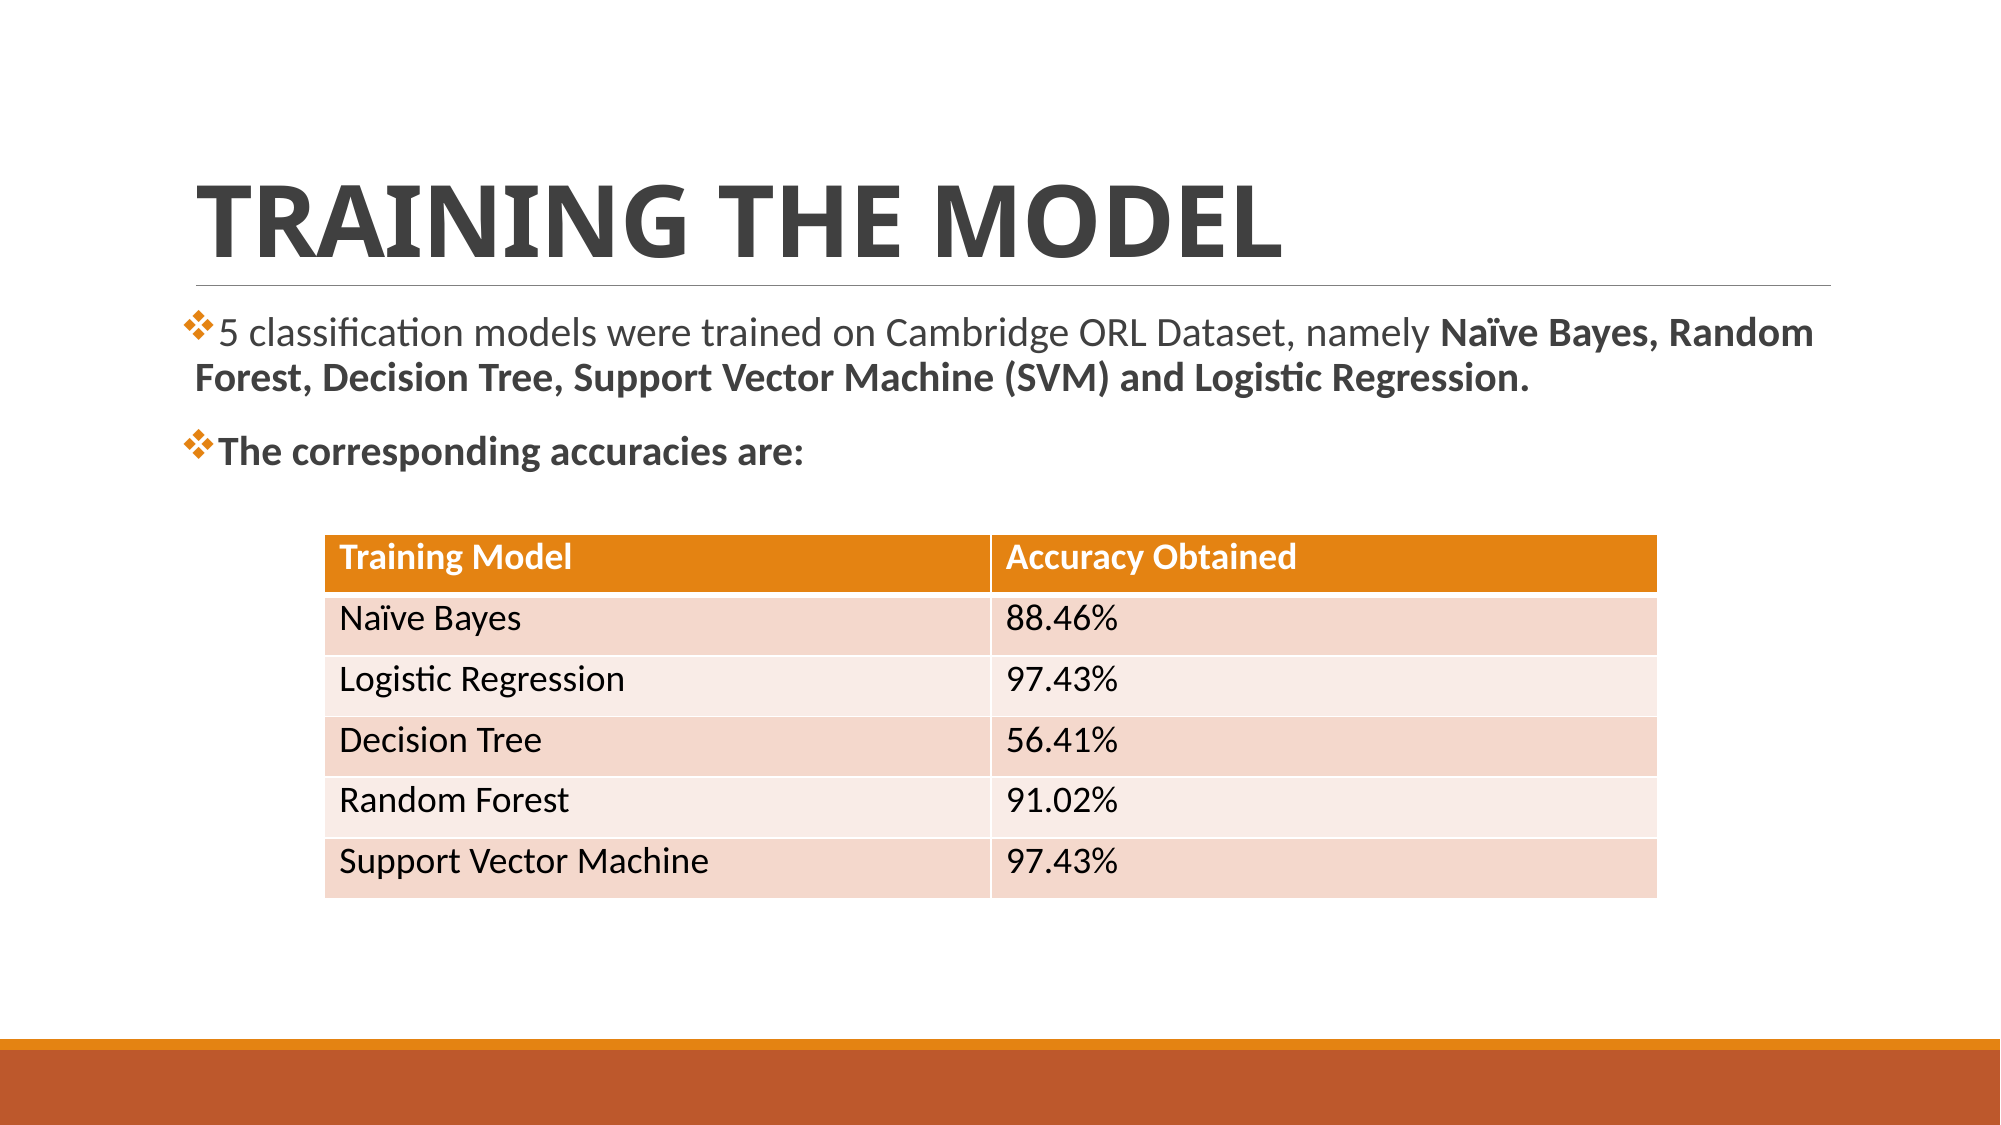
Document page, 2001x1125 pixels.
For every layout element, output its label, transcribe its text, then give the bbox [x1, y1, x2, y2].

table_header Training Model [325, 535, 990, 592]
table_cell 91.02% [992, 778, 1657, 837]
table_cell 56.41% [992, 717, 1657, 776]
table_cell Decision Tree [325, 717, 990, 776]
table_cell 97.43% [992, 839, 1657, 898]
table_cell 88.46% [992, 598, 1657, 655]
table_cell 97.43% [992, 657, 1657, 716]
table_cell Logistic Regression [325, 657, 990, 716]
list 5 classification models were trained on Cambridge ORL Dataset, namely Naïve Bayes, Random Forest, Decision Tree, Support Vector Machine (SVM) and Logistic Regression. The corresponding accuracies are: [180, 302, 1830, 963]
table_cell Support Vector Machine [325, 839, 990, 898]
table_cell Naïve Bayes [325, 598, 990, 655]
table_header Accuracy Obtained [992, 535, 1657, 592]
table_cell Random Forest [325, 778, 990, 837]
title TRAINING THE MODEL [180, 47, 1830, 285]
